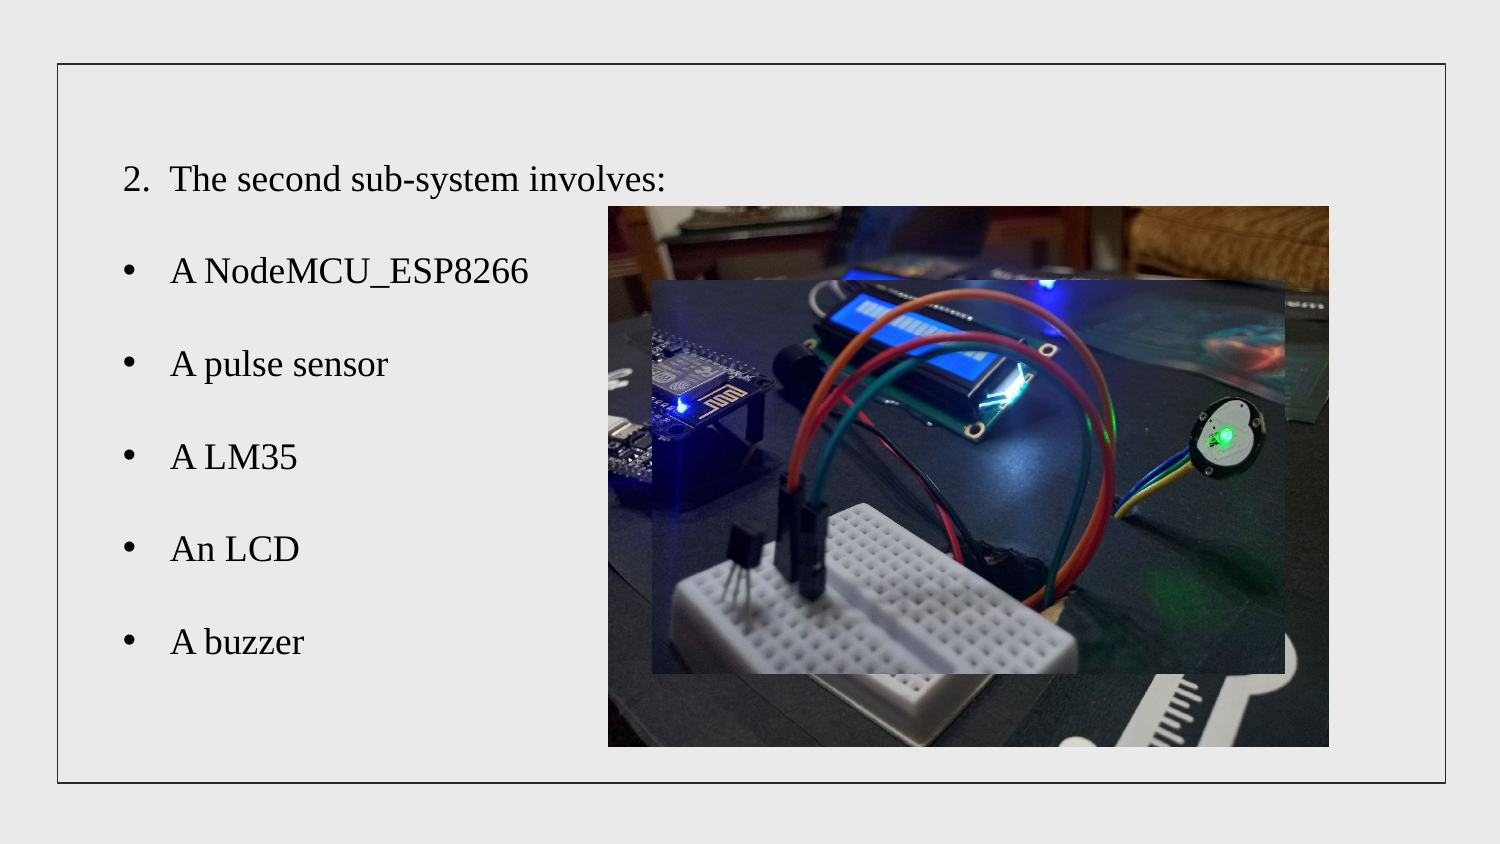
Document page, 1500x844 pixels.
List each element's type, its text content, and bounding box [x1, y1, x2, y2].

picture [608, 206, 1329, 747]
text_box 2. The second sub-system involves: A NodeMCU_ESP8266 A pulse sensor A LM35 An LCD A buzzer [108, 124, 713, 747]
